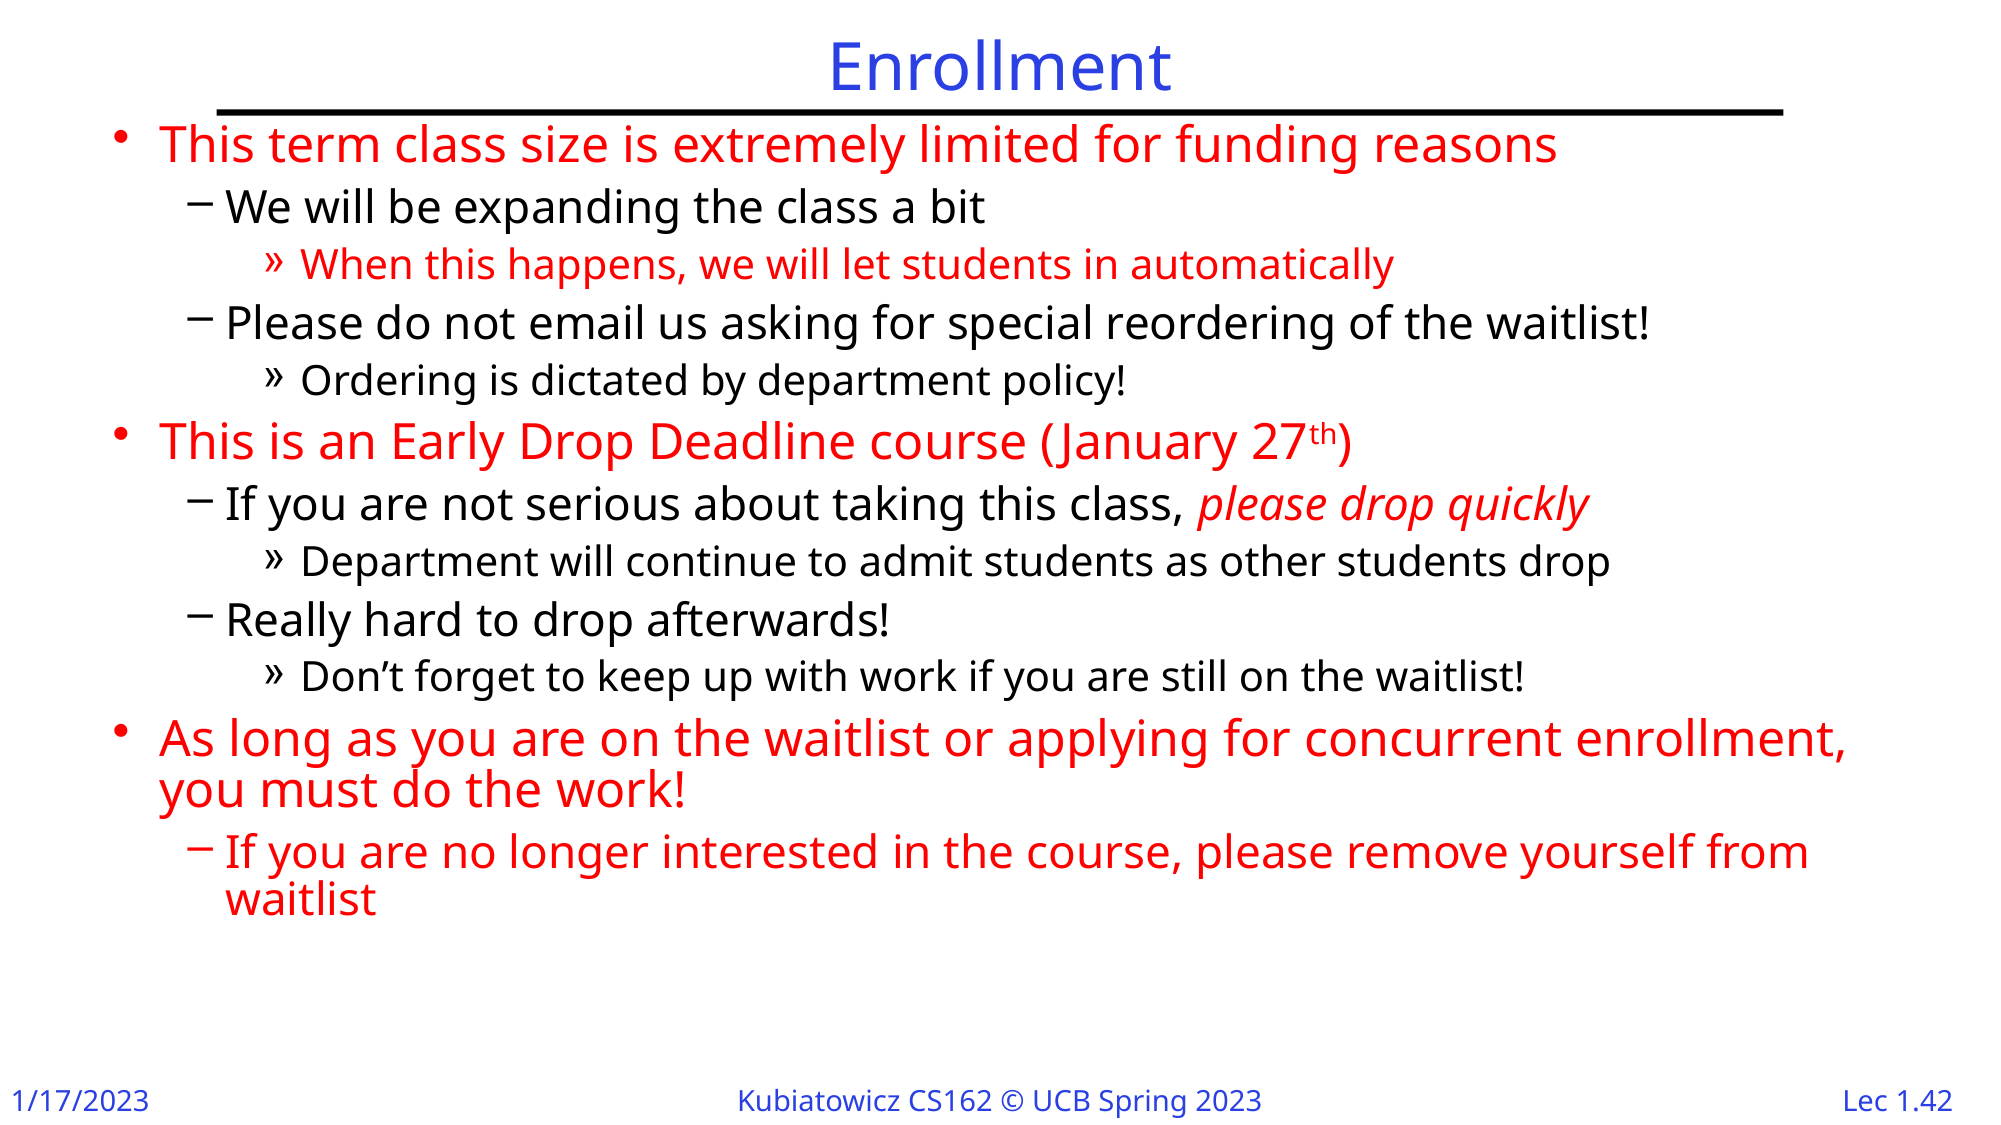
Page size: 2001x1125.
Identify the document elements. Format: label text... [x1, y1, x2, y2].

title Enrollment [216, 24, 1784, 113]
list This term class size is extremely limited for funding reasons We will be expanding the class a bit When this happens, we will let students in automatically Please do not email us asking for special reordering of the waitlist! Ordering is dictated by department policy! This is an Early Drop Deadline course (January 27th) If you are not serious about taking this class, please drop quickly Department will continue to admit students as other students drop Really hard to drop afterwards! Don’t forget to keep up with work if you are still on the waitlist! As long as you are on the waitlist or applying for concurrent enrollment, you must do the work! If you are no longer interested in the course, please remove yourself from waitlist [97, 114, 1903, 952]
